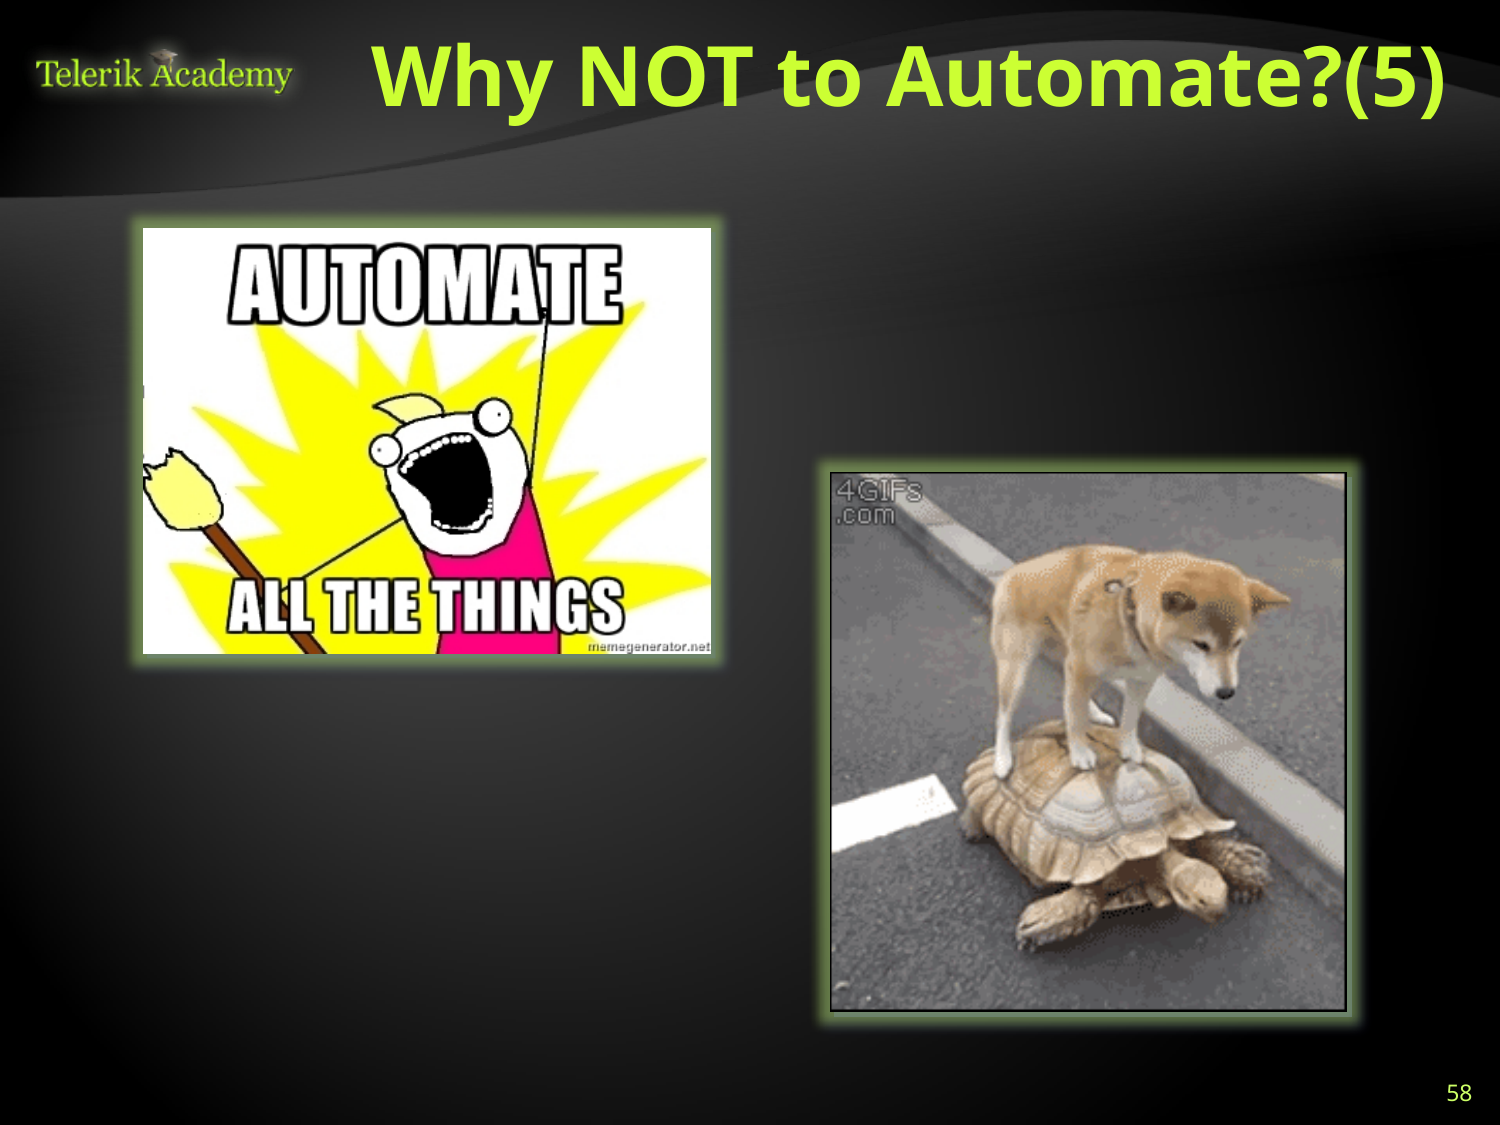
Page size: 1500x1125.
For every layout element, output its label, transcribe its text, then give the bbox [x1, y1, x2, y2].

slide_number 58 [1412, 1074, 1488, 1113]
title Why NOT to Automate?(5) [300, 12, 1463, 150]
picture [0, 0, 1500, 1125]
